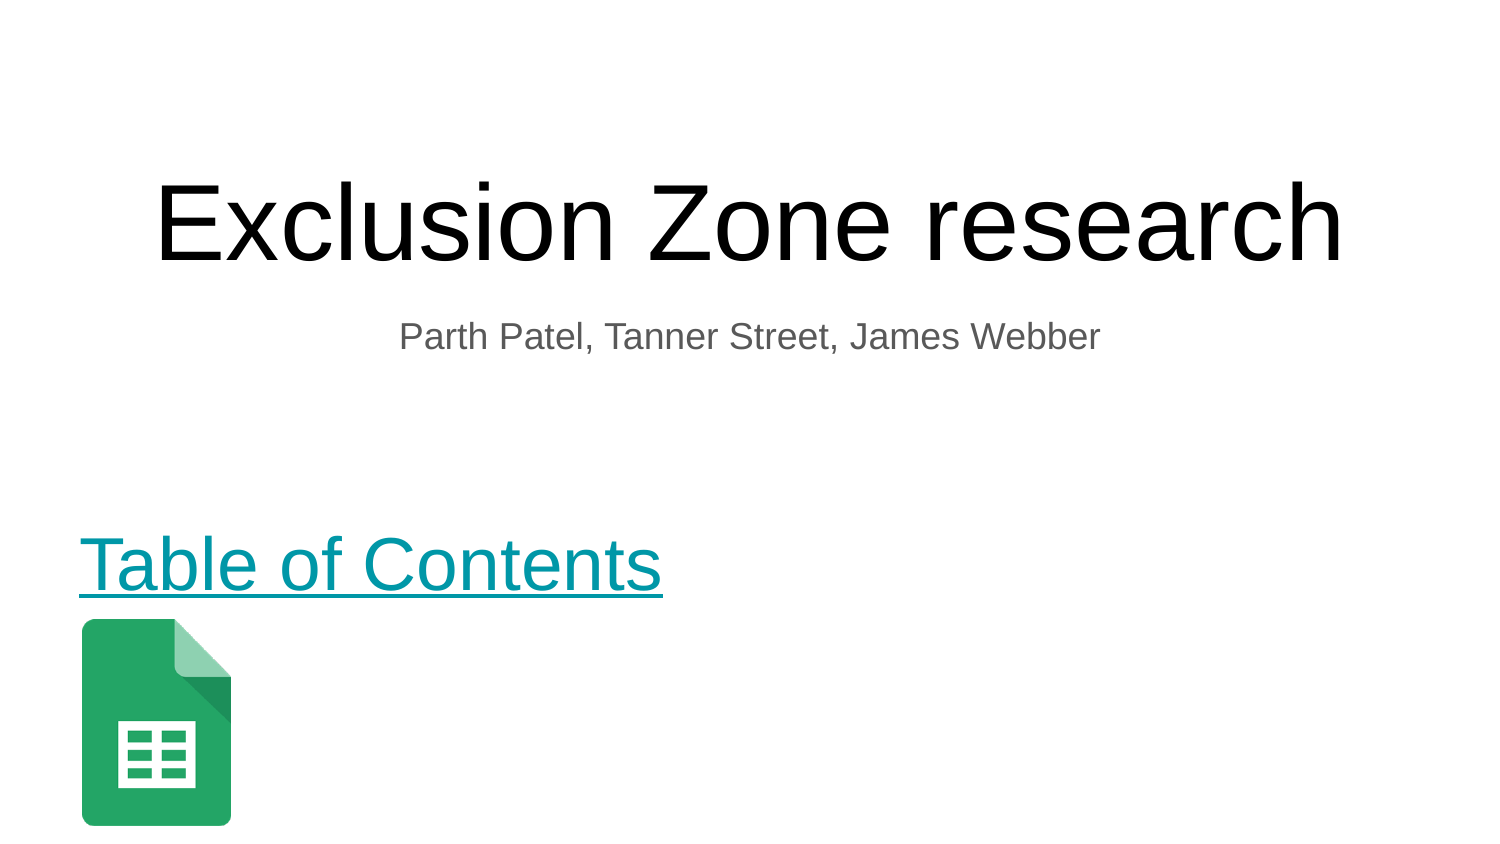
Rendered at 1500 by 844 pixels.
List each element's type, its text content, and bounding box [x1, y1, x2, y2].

picture [82, 619, 231, 826]
text_box Table of Contents [64, 500, 730, 613]
subtitle Parth Patel, Tanner Street, James Webber [51, 296, 1449, 427]
title Exclusion Zone research [51, 122, 1449, 296]
